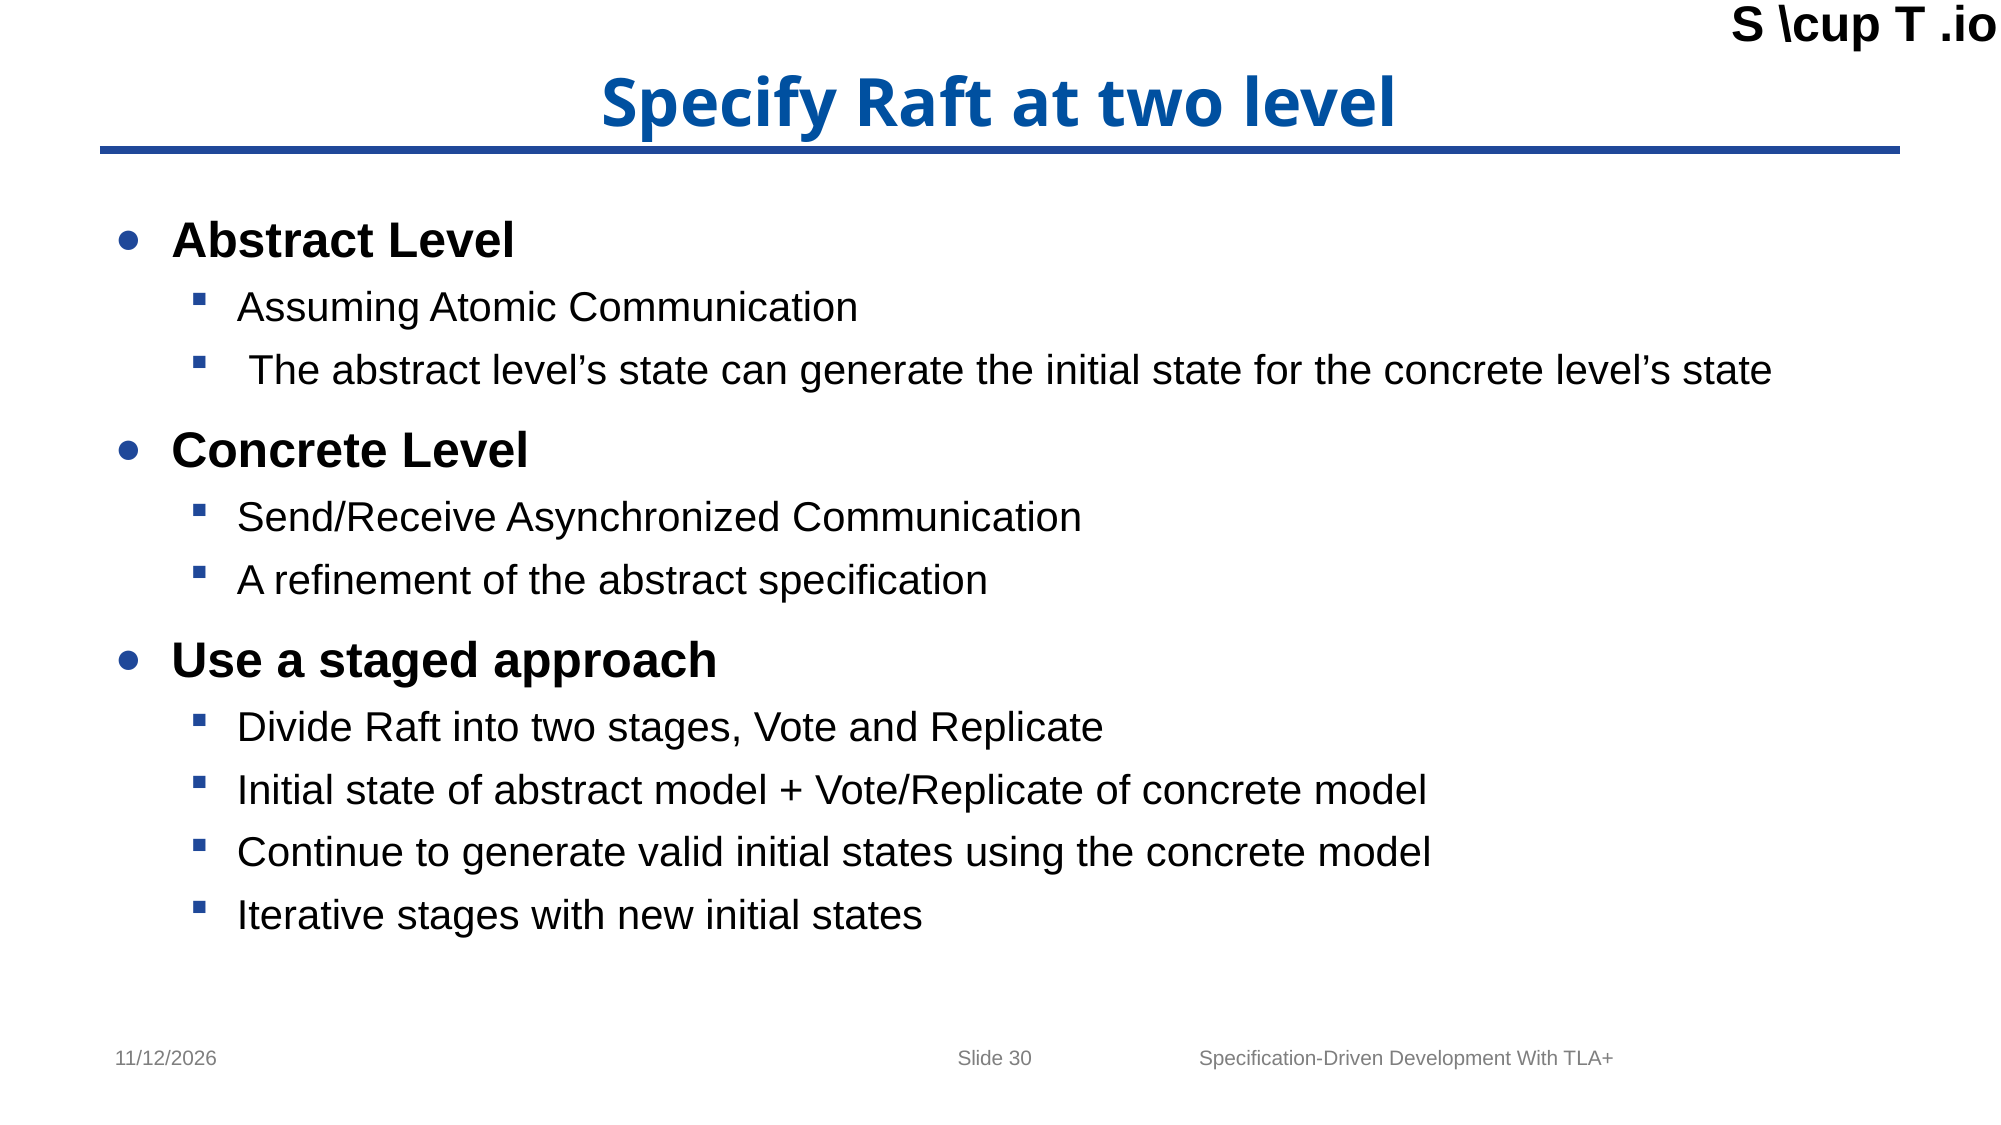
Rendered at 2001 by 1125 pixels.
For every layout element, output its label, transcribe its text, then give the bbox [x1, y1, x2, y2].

title Specify Raft at two level [99, 50, 1900, 150]
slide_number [99, 1037, 567, 1103]
slide_number Slide 30 [926, 1037, 1047, 1103]
footer Specification-Driven Development With TLA+ [1165, 1037, 1648, 1103]
list Abstract Level Assuming Atomic Communication The abstract level’s state can generate the initial state for the concrete level’s state Concrete Level Send/Receive Asynchronized Communication A refinement of the abstract specification Use a staged approach Divide Raft into two stages, Vote and Replicate Initial state of abstract model + Vote/Replicate of concrete model Continue to generate valid initial states using the concrete model Iterative stages with new initial states [99, 200, 1900, 1005]
